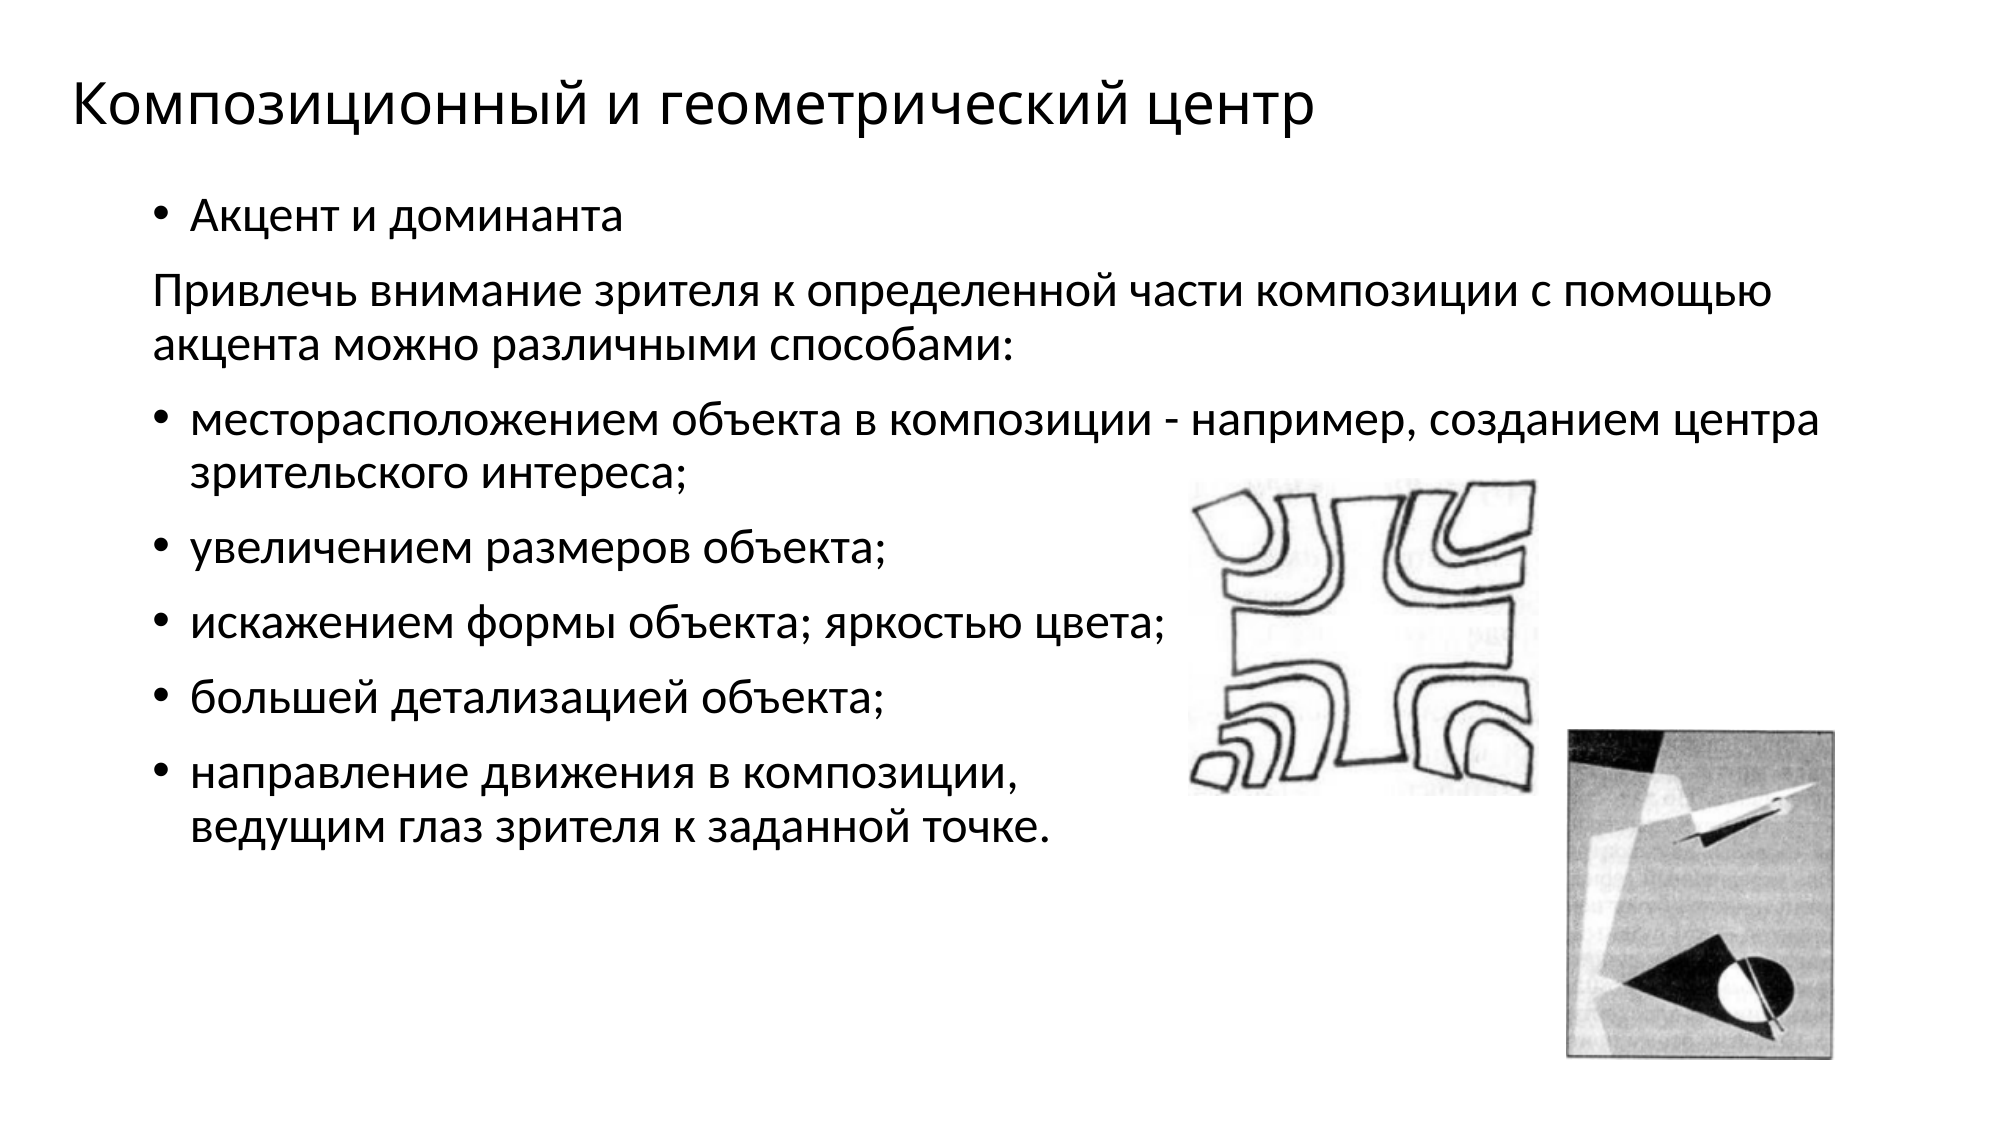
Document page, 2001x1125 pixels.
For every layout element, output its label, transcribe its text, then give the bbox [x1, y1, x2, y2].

title Композиционный и геометрический центр [56, 31, 1782, 181]
picture [1566, 729, 1835, 1060]
picture [1188, 478, 1539, 796]
list Акцент и доминанта Привлечь внимание зрителя к определенной части композиции с помощью акцента можно различными способами: месторасположением объекта в композиции - например, созданием центра зрительского интереса; увеличением размеров объекта; искажением формы объекта; яркостью цвета; большей детализацией объекта; направление движения в композиции, ведущим глаз зрителя к заданной точке. [137, 180, 1863, 895]
